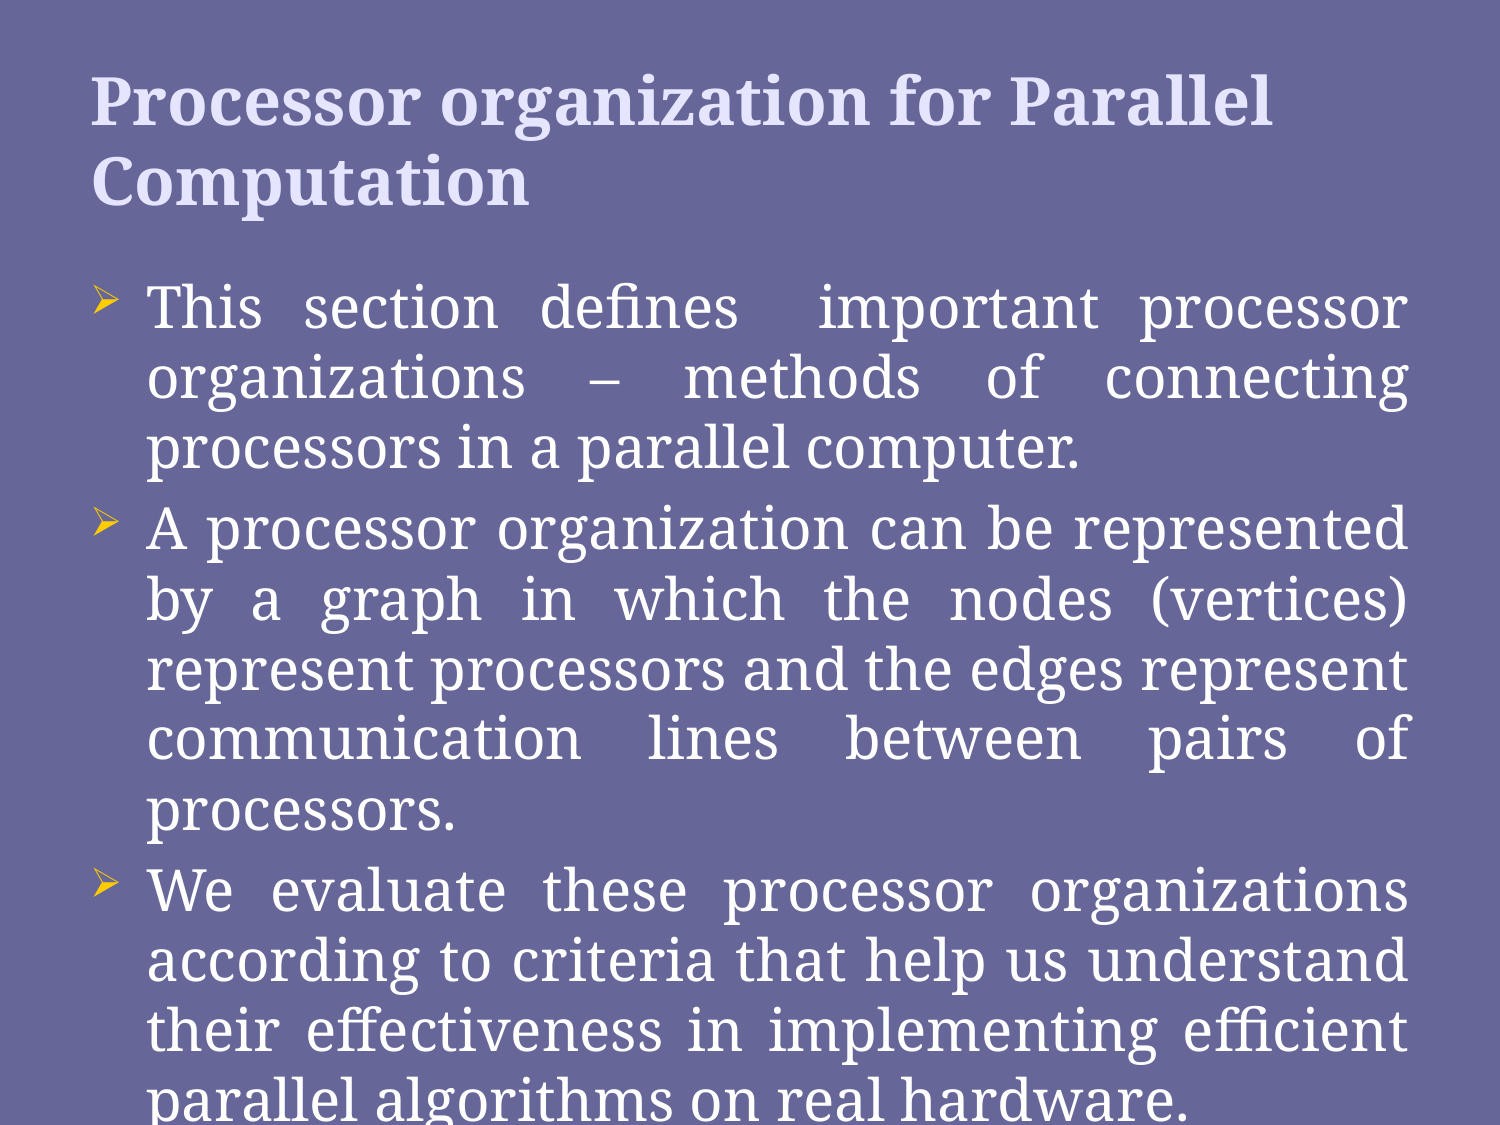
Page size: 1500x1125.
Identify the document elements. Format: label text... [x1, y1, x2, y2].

title Processor organization for Parallel Computation [74, 44, 1426, 233]
list This section defines important processor organizations – methods of connecting processors in a parallel computer. A processor organization can be represented by a graph in which the nodes (vertices) represent processors and the edges represent communication lines between pairs of processors. We evaluate these processor organizations according to criteria that help us understand their effectiveness in implementing efficient parallel algorithms on real hardware. [74, 262, 1426, 1006]
